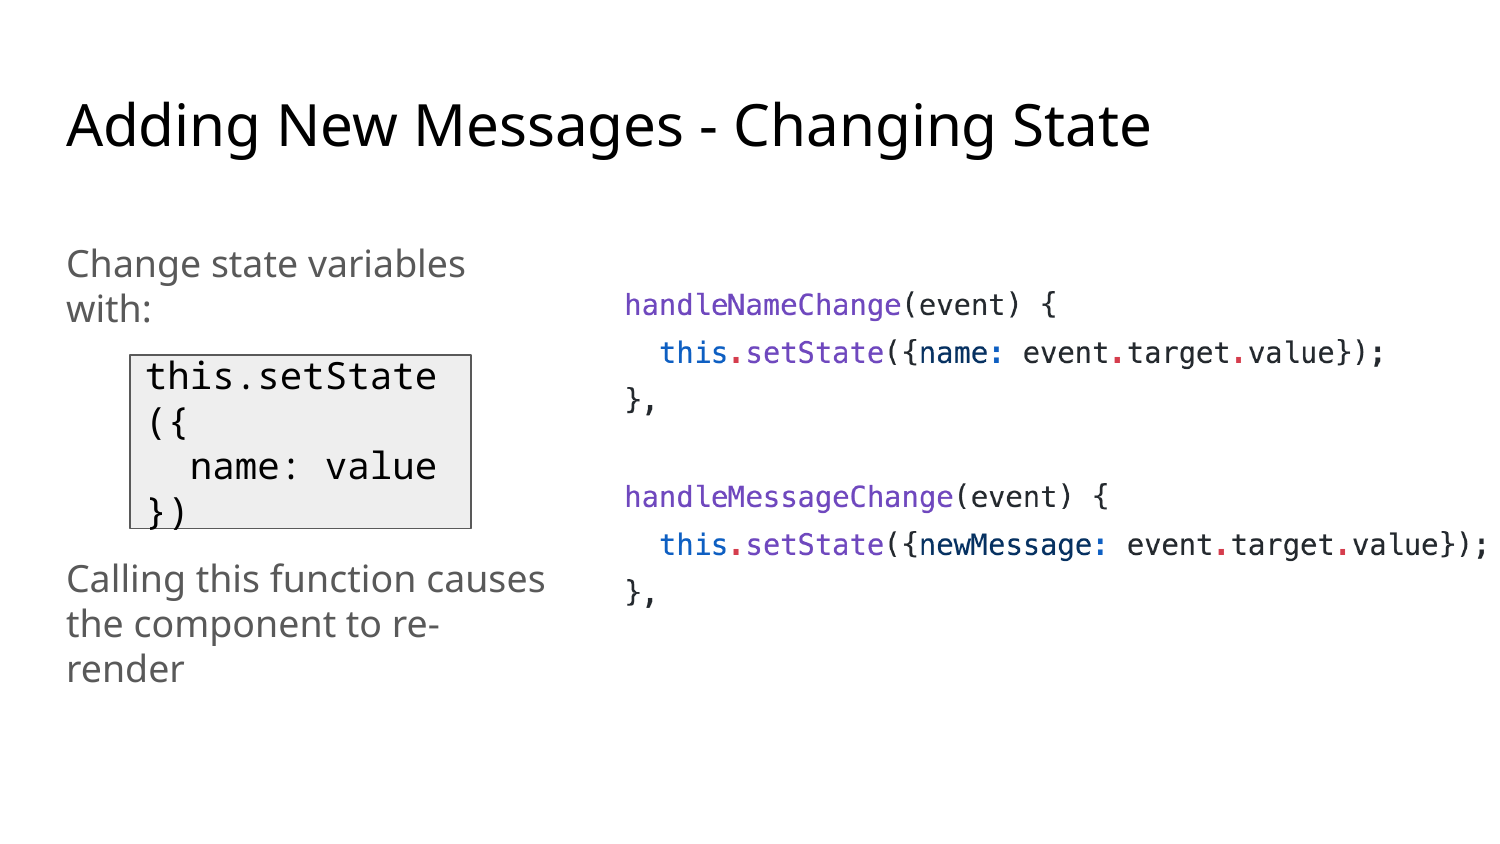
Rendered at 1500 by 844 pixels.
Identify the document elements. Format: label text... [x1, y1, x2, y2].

title Adding New Messages - Changing State [51, 72, 1449, 167]
picture [613, 283, 1500, 620]
text_box this.setState({ name: value }) [129, 354, 472, 529]
text_box Change state variables with: Calling this function causes the component to re-render [51, 224, 567, 688]
